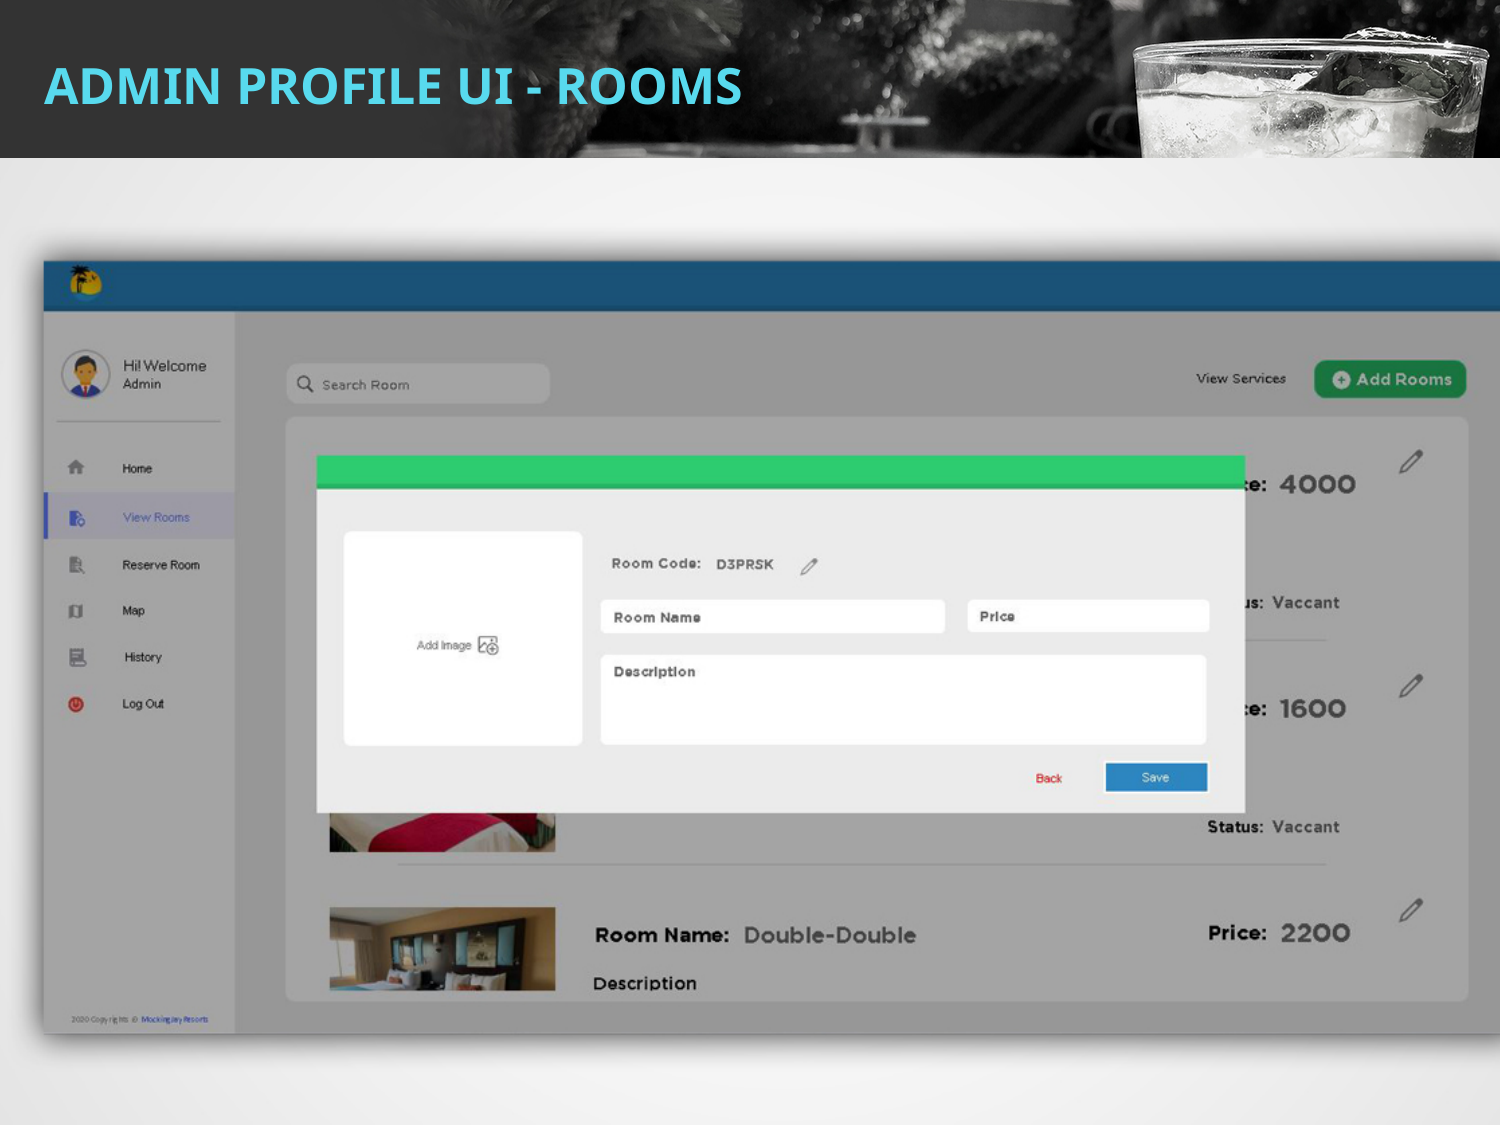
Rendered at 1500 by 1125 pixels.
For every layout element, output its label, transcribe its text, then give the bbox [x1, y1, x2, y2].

picture [0, 0, 1500, 1125]
title ADMIN PROFILE UI - ROOMS [29, 19, 1273, 150]
